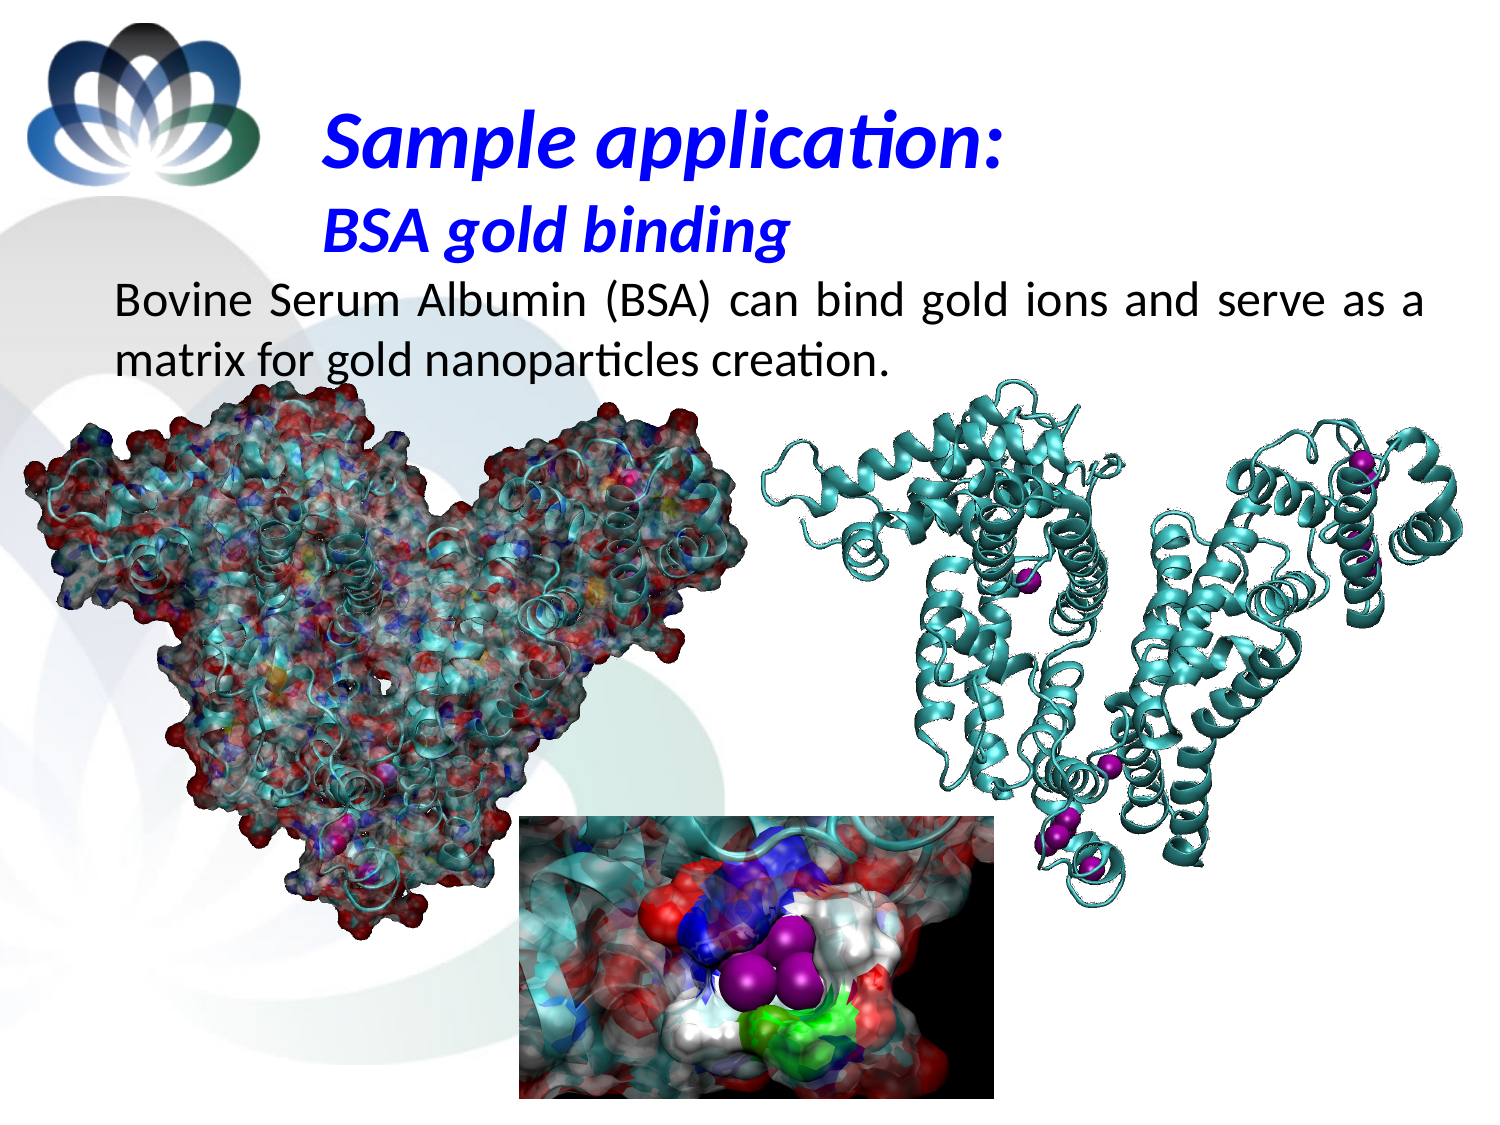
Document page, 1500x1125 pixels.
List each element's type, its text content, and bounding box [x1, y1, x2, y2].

text_box Sample application: BSA gold binding [307, 78, 1232, 259]
picture [0, 22, 1500, 1100]
text_box Bovine Serum Albumin (BSA) can bind gold ions and serve as a matrix for gold nanoparticles creation. [729, 259, 1442, 352]
